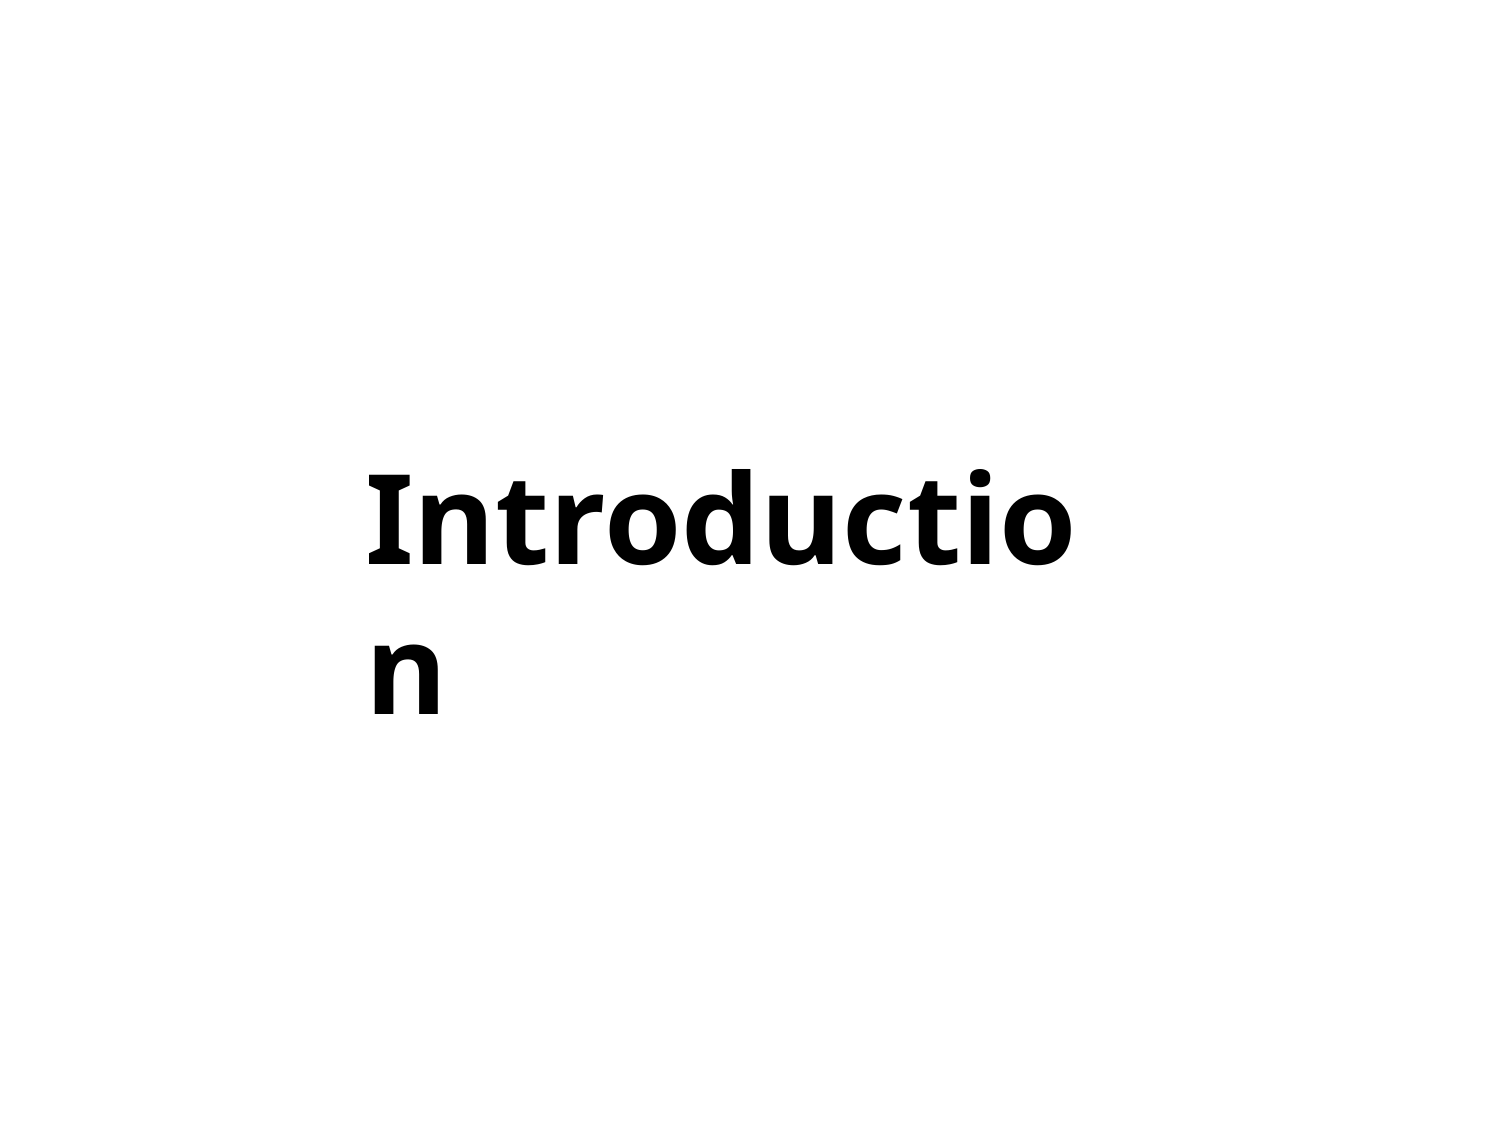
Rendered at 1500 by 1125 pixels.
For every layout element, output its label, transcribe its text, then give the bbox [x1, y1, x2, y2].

text_box Introduction [350, 432, 1150, 748]
